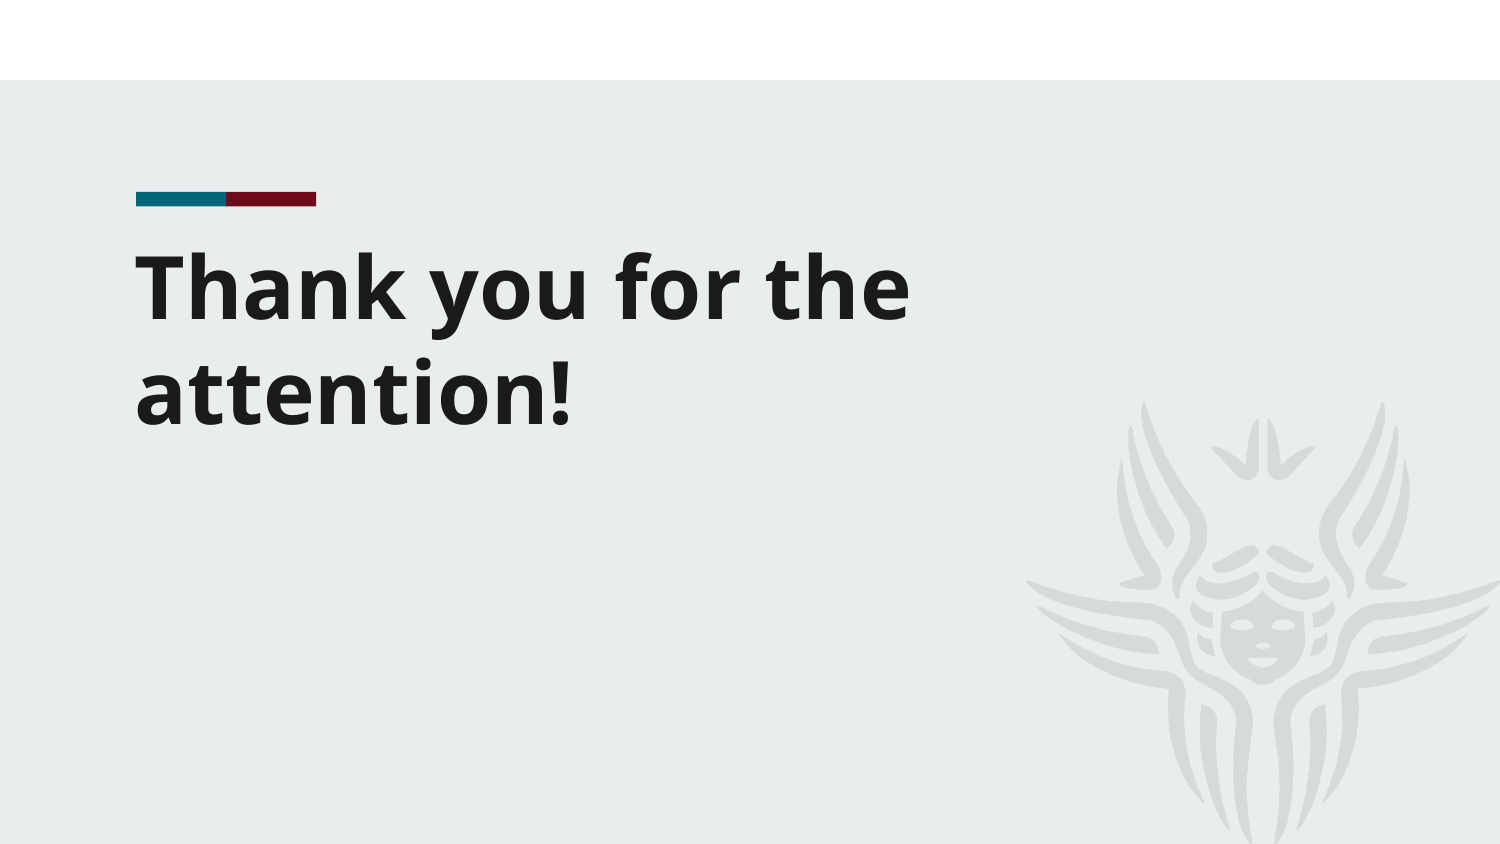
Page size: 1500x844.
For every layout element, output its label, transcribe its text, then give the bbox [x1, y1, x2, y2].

title Thank you for the attention! [119, 216, 1381, 343]
